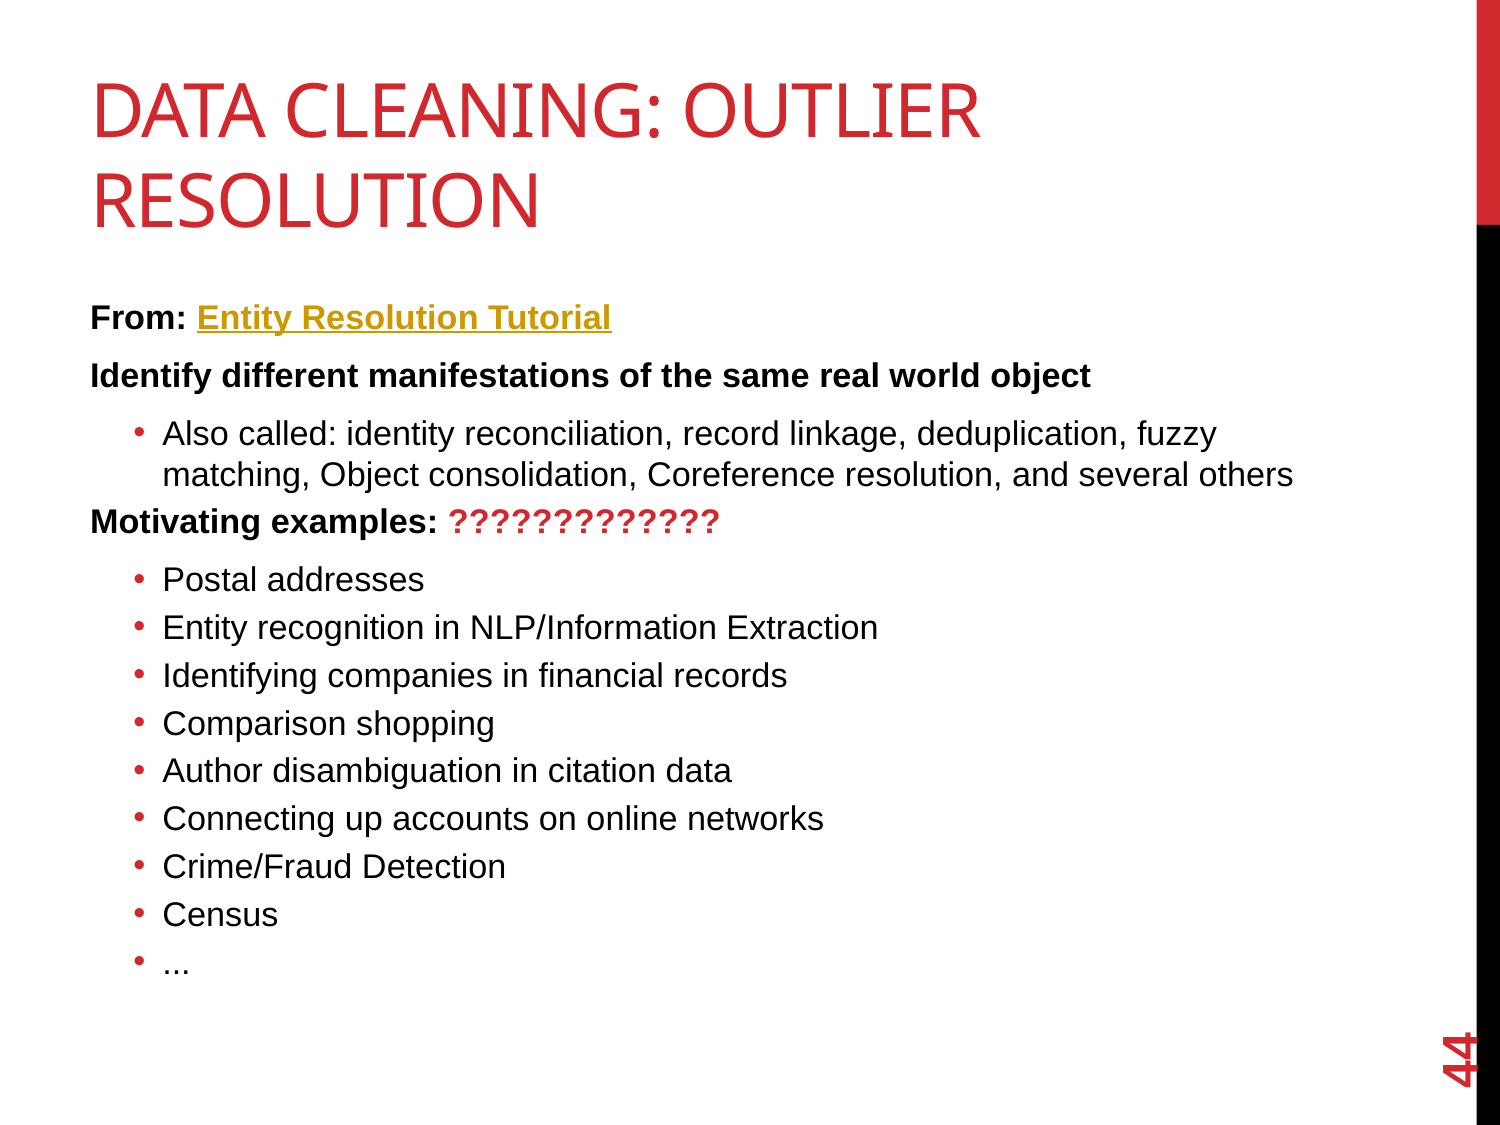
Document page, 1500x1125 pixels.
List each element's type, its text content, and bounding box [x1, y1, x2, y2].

slide_number 44 [1427, 887, 1488, 1104]
list From: Entity Resolution Tutorial Identify different manifestations of the same real world object Also called: identity reconciliation, record linkage, deduplication, fuzzy matching, Object consolidation, Coreference resolution, and several others Motivating examples: ????????????? Postal addresses Entity recognition in NLP/Information Extraction Identifying companies in financial records Comparison shopping Author disambiguation in citation data Connecting up accounts on online networks Crime/Fraud Detection Census ... [75, 287, 1325, 1005]
title Data Cleaning: Outlier Resolution [75, 25, 1025, 250]
